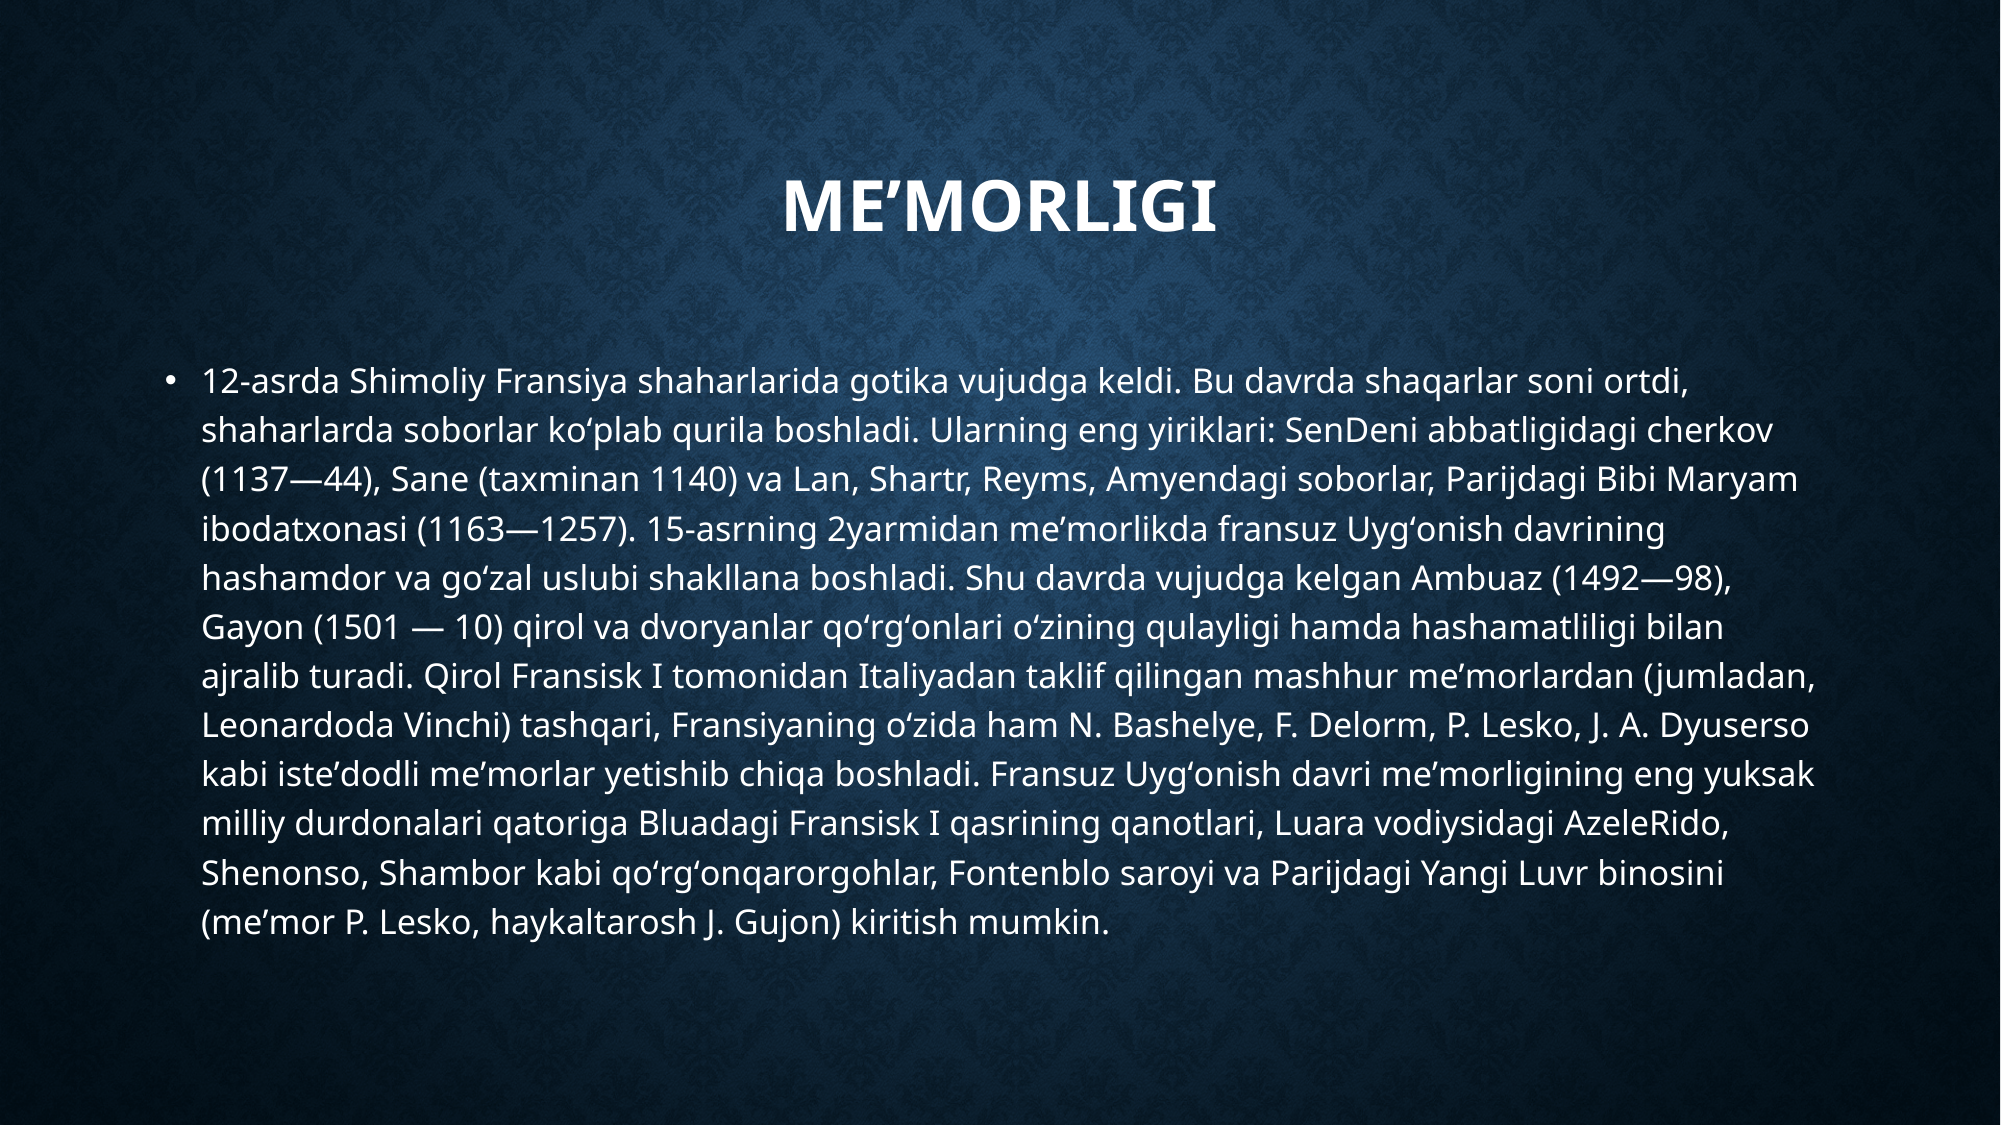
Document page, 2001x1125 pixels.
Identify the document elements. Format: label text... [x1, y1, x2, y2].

list 12-asrda Shimoliy Fransiya shaharlarida gotika vujudga keldi. Bu davrda shaqarlar soni ortdi, shaharlarda soborlar koʻplab qurila boshladi. Ularning eng yiriklari: SenDeni abbatligidagi cherkov (1137—44), Sane (taxminan 1140) va Lan, Shartr, Reyms, Amyendagi soborlar, Parijdagi Bibi Maryam ibodatxonasi (1163—1257). 15-asrning 2yarmidan meʼmorlikda fransuz Uygʻonish davrining hashamdor va goʻzal uslubi shakllana boshladi. Shu davrda vujudga kelgan Ambuaz (1492—98), Gayon (1501 — 10) qirol va dvoryanlar qoʻrgʻonlari oʻzining qulayligi hamda hashamatliligi bilan ajralib turadi. Qirol Fransisk I tomonidan Italiyadan taklif qilingan mashhur meʼmorlardan (jumladan, Leonardoda Vinchi) tashqari, Fransiyaning oʻzida ham N. Bashelye, F. Delorm, P. Lesko, J. A. Dyuserso kabi isteʼdodli meʼmorlar yetishib chiqa boshladi. Fransuz Uygʻonish davri meʼmorligining eng yuksak milliy durdonalari qatoriga Bluadagi Fransisk I qasrining qanotlari, Luara vodiysidagi AzeleRido, Shenonso, Shambor kabi qoʻrgʻonqarorgohlar, Fontenblo saroyi va Parijdagi Yangi Luvr binosini (meʼmor P. Lesko, haykaltarosh J. Gujon) kiritish mumkin. [149, 343, 1849, 950]
title Meʼmorligi [149, 99, 1849, 318]
